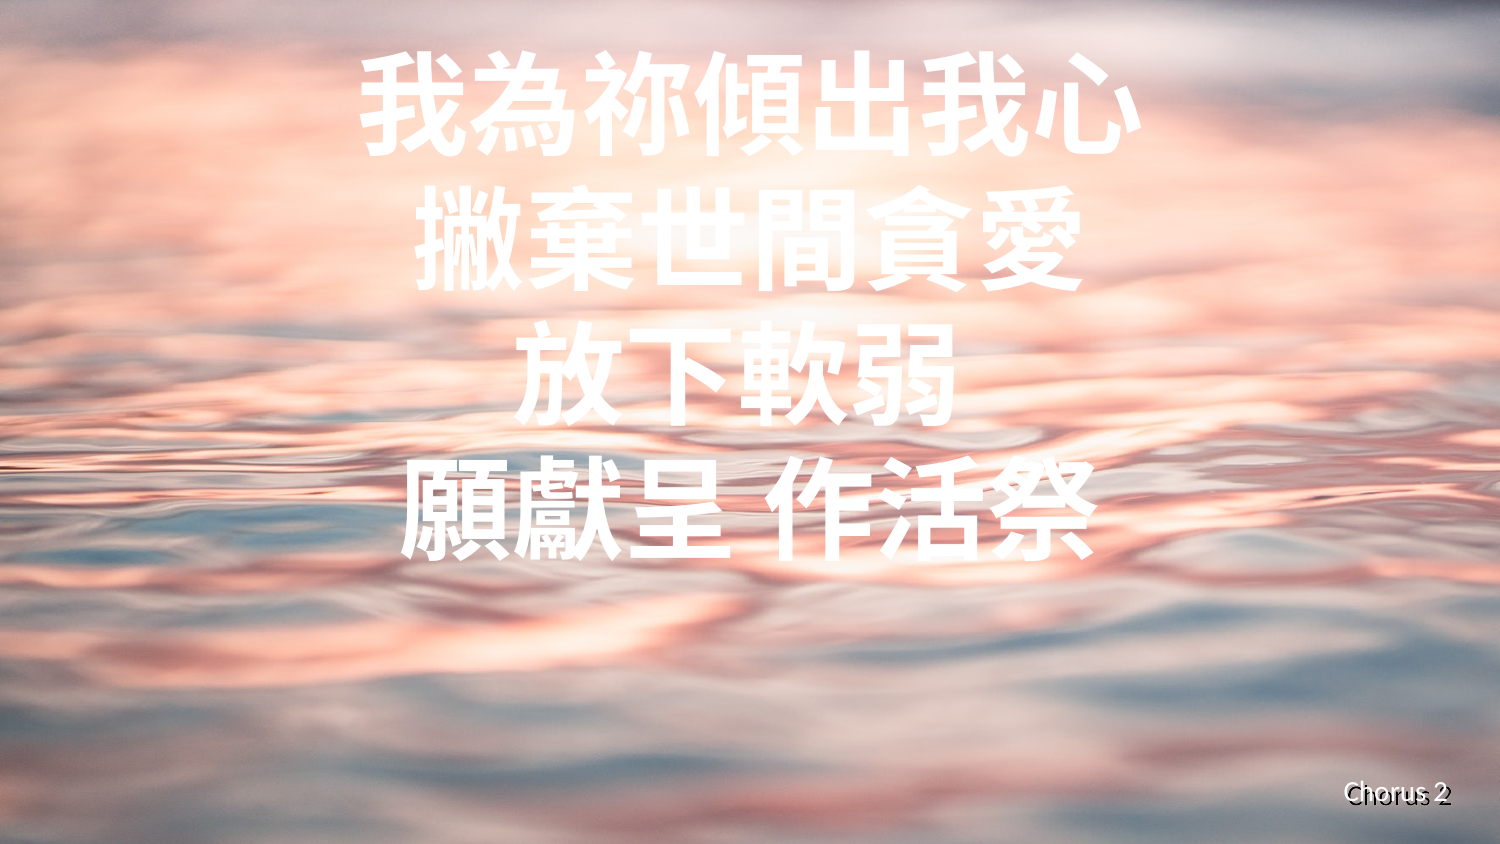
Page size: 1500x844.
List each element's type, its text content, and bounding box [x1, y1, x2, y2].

text_box 我為祢傾出我心 撇棄世間貪愛 放下軟弱 願獻呈 作活祭 [41, 67, 1459, 540]
text_box Chorus 2 [1328, 755, 1471, 824]
text_box [224, 478, 1275, 694]
picture [0, 0, 1500, 844]
